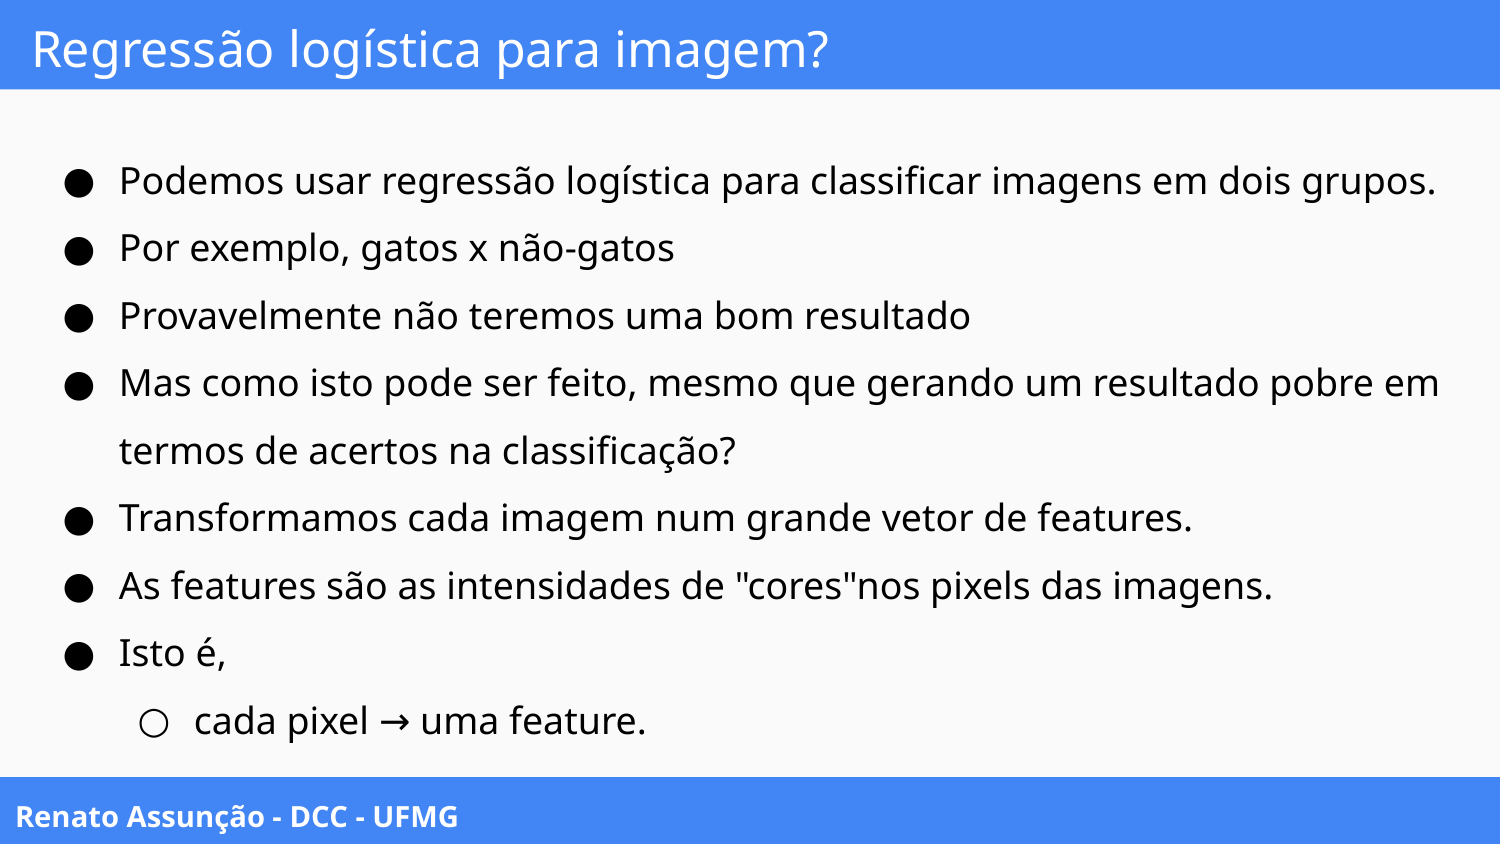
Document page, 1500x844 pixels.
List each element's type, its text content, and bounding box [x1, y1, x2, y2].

title Regressão logística para imagem? [16, 2, 1464, 94]
list Podemos usar regressão logística para classificar imagens em dois grupos. Por exemplo, gatos x não-gatos Provavelmente não teremos uma bom resultado Mas como isto pode ser feito, mesmo que gerando um resultado pobre em termos de acertos na classificação? Transformamos cada imagem num grande vetor de features. As features são as intensidades de "cores"nos pixels das imagens. Isto é, cada pixel → uma feature. [0, 89, 1499, 771]
